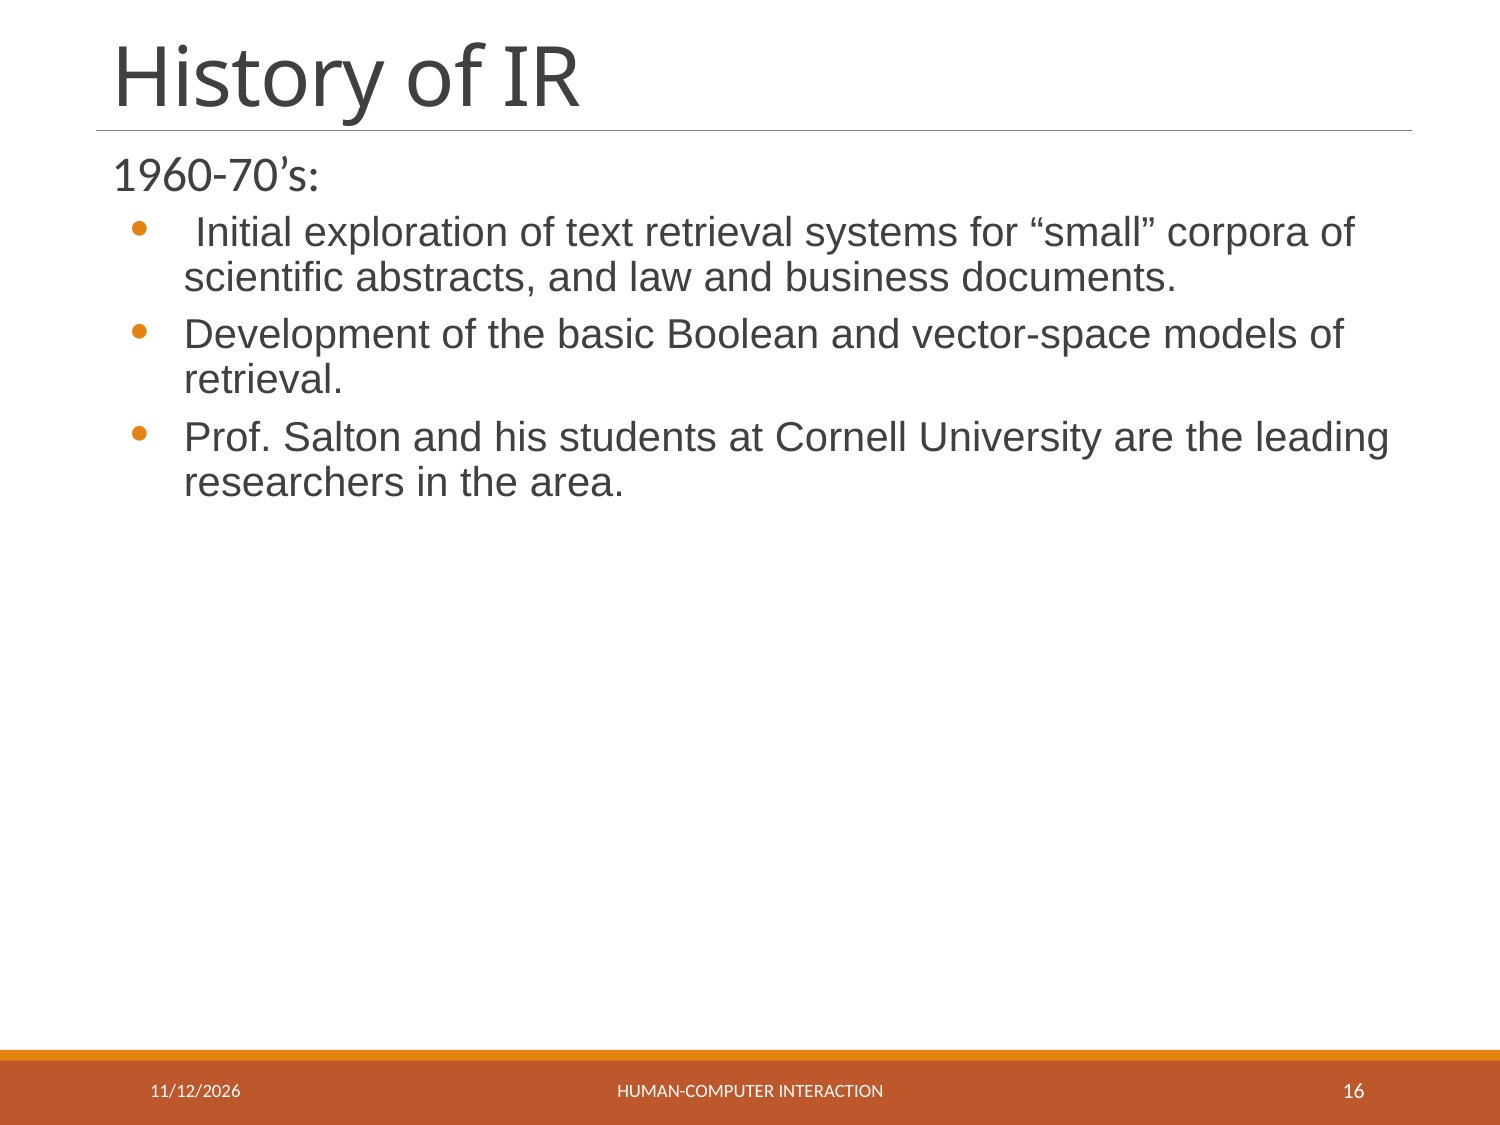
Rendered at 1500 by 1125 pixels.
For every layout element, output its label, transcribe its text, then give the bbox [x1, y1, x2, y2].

list 1960-70’s: Initial exploration of text retrieval systems for “small” corpora of scientific abstracts, and law and business documents. Development of the basic Boolean and vector-space models of retrieval. Prof. Salton and his students at Cornell University are the leading researchers in the area. [96, 140, 1413, 1034]
title History of IR [96, 19, 1413, 131]
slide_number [135, 1059, 440, 1120]
slide_number 16 [1218, 1059, 1380, 1120]
footer Human-computer interaction [453, 1059, 1047, 1120]
